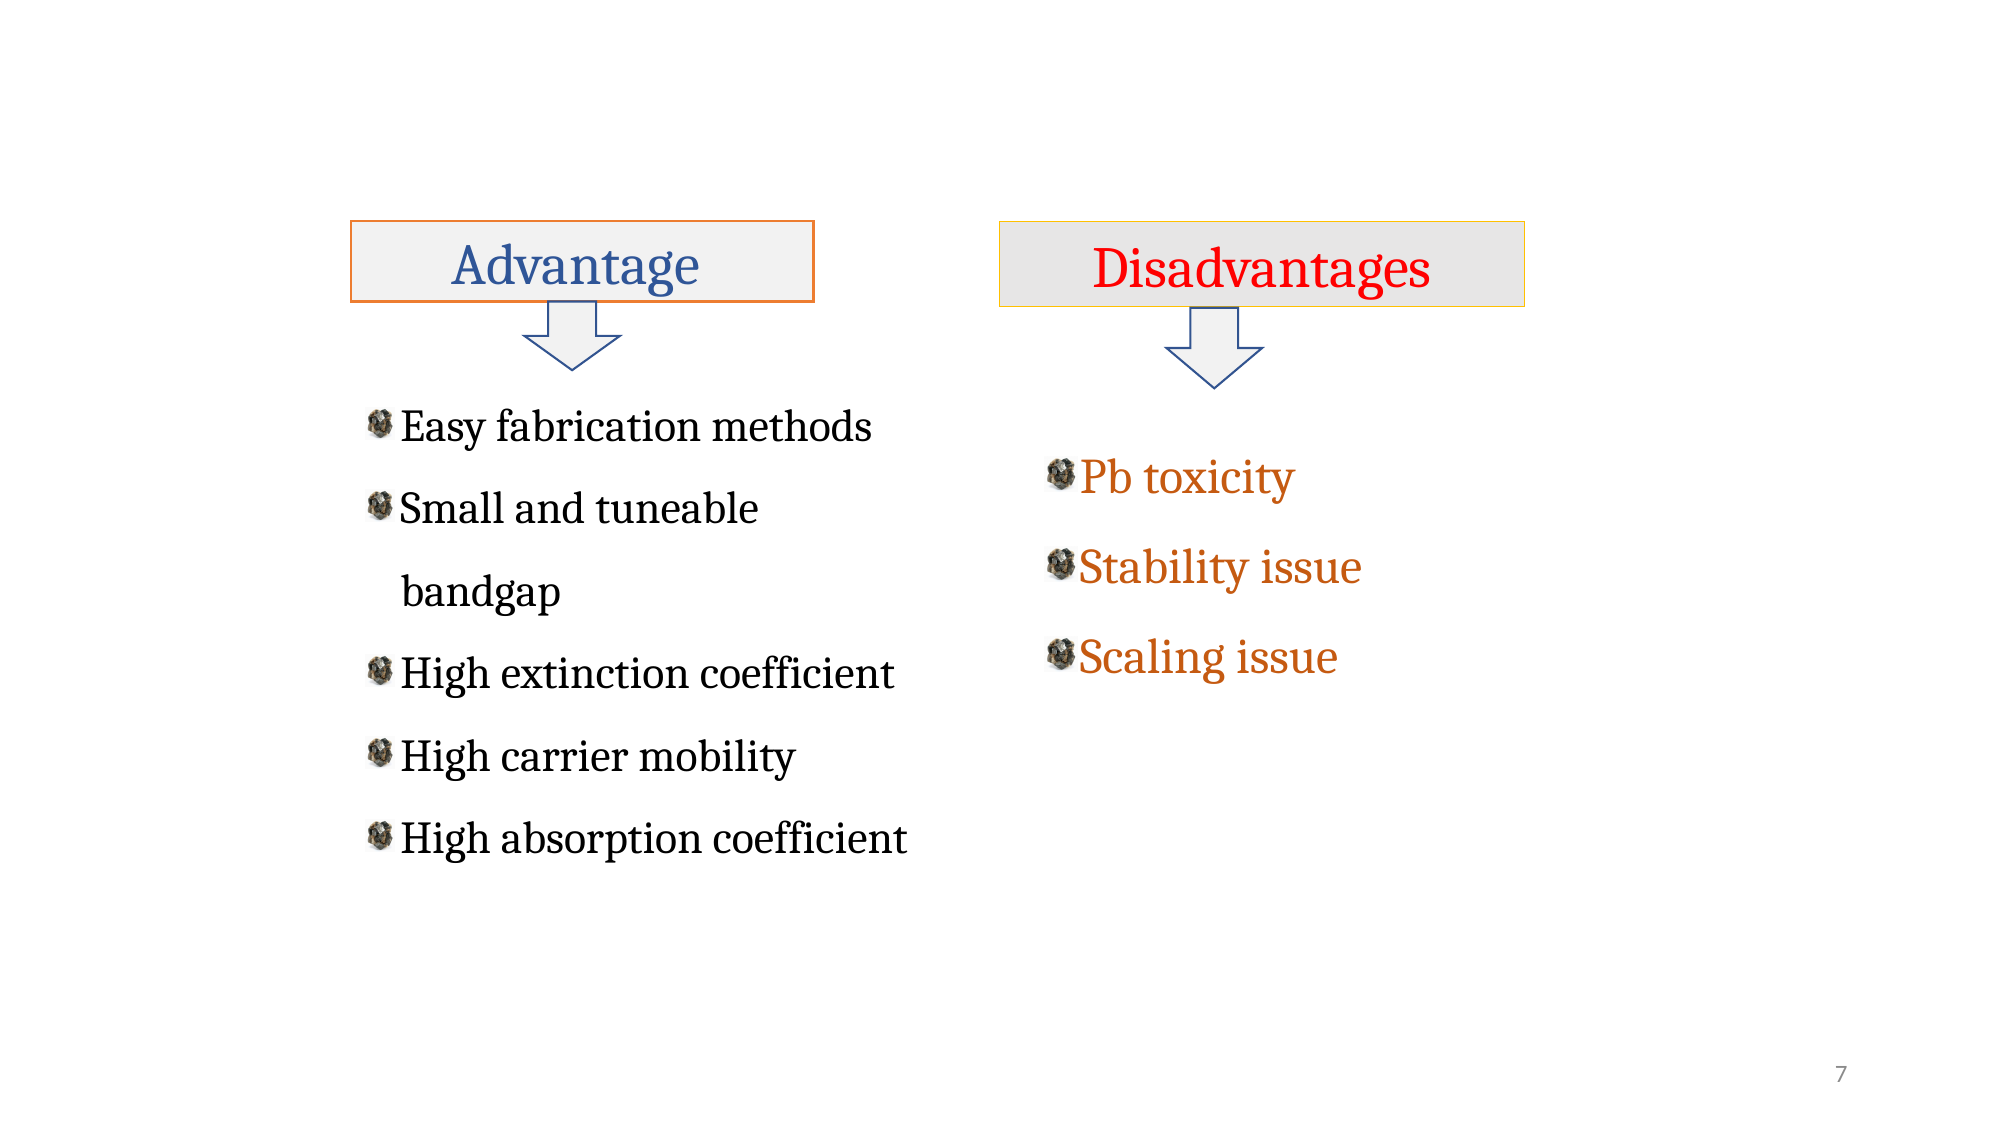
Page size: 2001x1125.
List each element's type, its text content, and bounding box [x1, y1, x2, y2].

picture [365, 736, 398, 769]
text_box [1163, 306, 1265, 390]
picture [365, 489, 398, 522]
text_box [521, 300, 624, 372]
picture [1044, 456, 1080, 492]
picture [1044, 546, 1080, 582]
picture [365, 654, 398, 687]
text_box Easy fabrication methods Small and tuneable bandgap High extinction coefficient High carrier mobility High absorption coefficient [350, 360, 935, 953]
picture [365, 819, 398, 852]
text_box Advantage [350, 220, 815, 303]
picture [365, 407, 398, 440]
text_box Disadvantages [999, 221, 1525, 307]
slide_number 7 [1412, 1042, 1863, 1103]
text_box Pb toxicity Stability issue Scaling issue [1029, 346, 1414, 782]
picture [1044, 636, 1080, 672]
